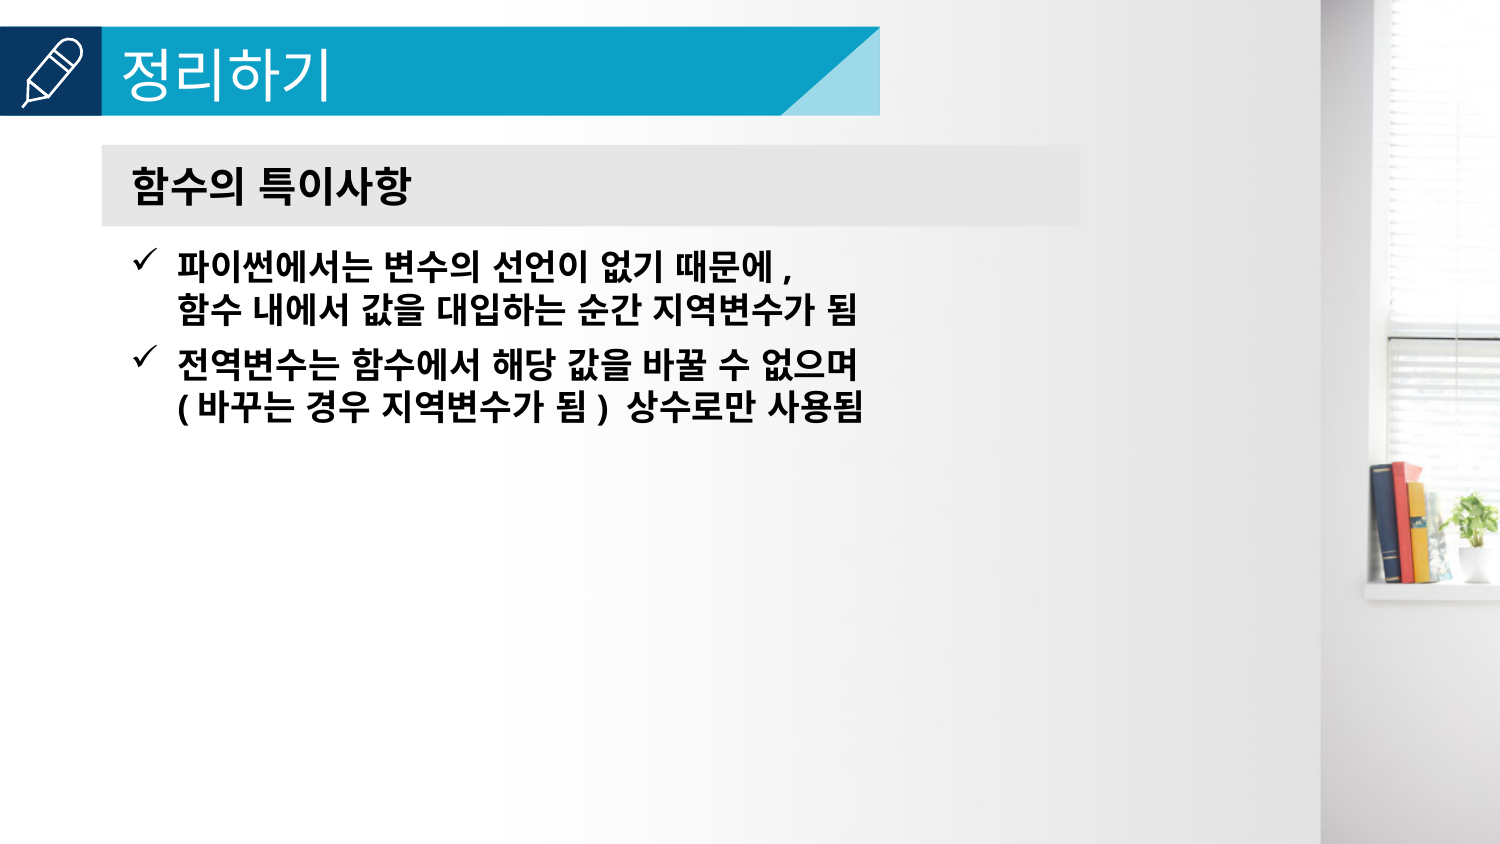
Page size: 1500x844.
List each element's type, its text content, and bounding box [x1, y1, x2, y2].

picture [0, 0, 1500, 844]
text_box 함수의 특이사항 [101, 144, 1081, 227]
text_box 파이썬에서는 변수의 선언이 없기 때문에, 함수 내에서 값을 대입하는 순간 지역변수가 됨 전역변수는 함수에서 해당 값을 바꿀 수 없으며 (바꾸는 경우 지역변수가 됨) 상수로만 사용됨 [115, 237, 1080, 436]
